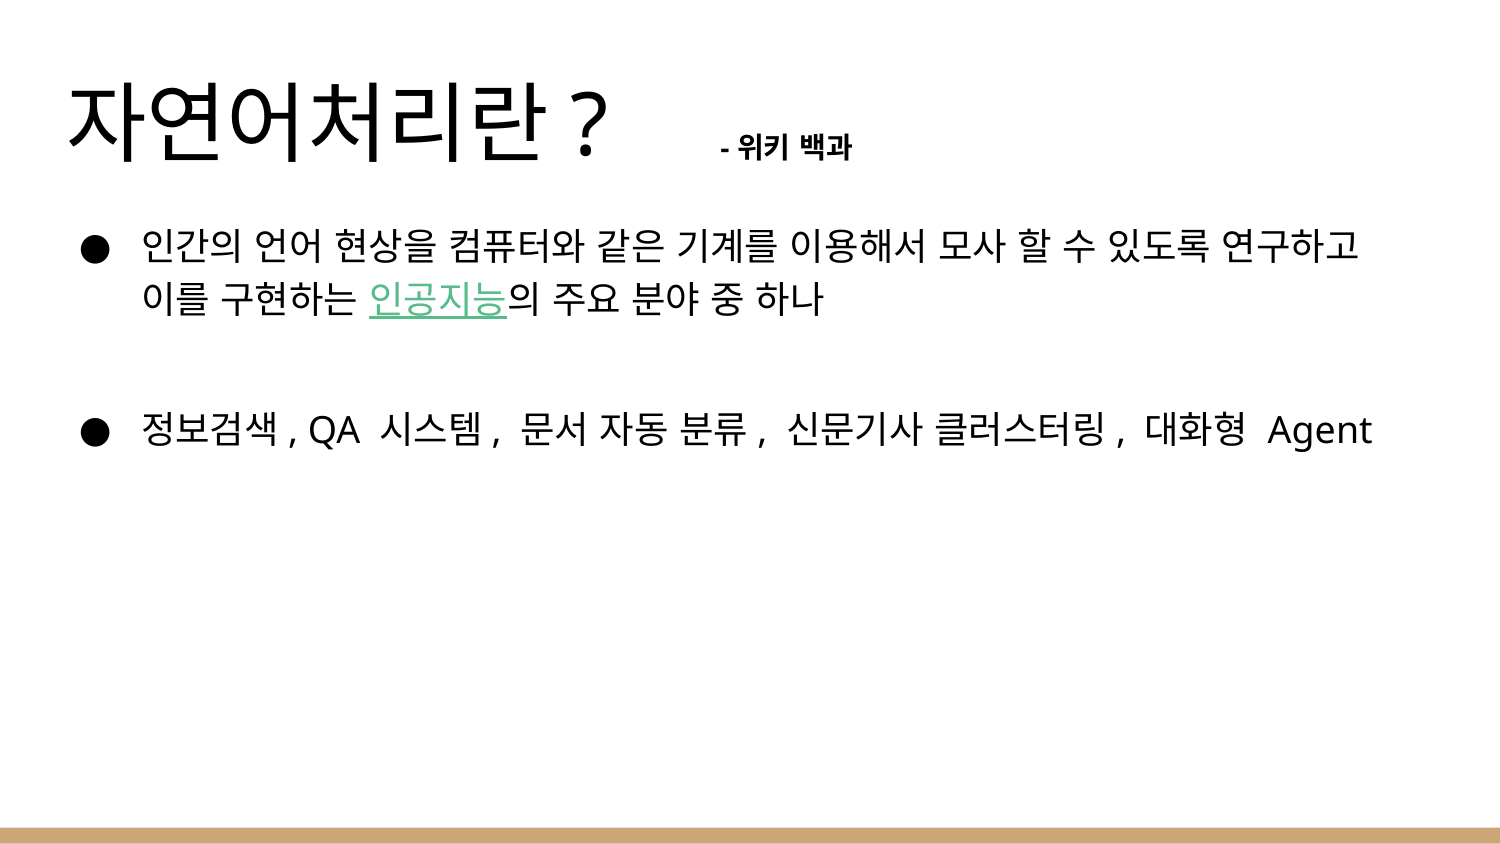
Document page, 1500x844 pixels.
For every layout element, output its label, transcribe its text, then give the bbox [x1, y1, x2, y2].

list 인간의 언어 현상을 컴퓨터와 같은 기계를 이용해서 모사 할 수 있도록 연구하고 이를 구현하는 인공지능의 주요 분야 중 하나 정보검색, QA 시스템, 문서 자동 분류, 신문기사 클러스터링, 대화형 Agent [51, 200, 1449, 365]
text_box -위키 백과 [705, 121, 1037, 207]
title 자연어처리란? [51, 51, 1449, 189]
